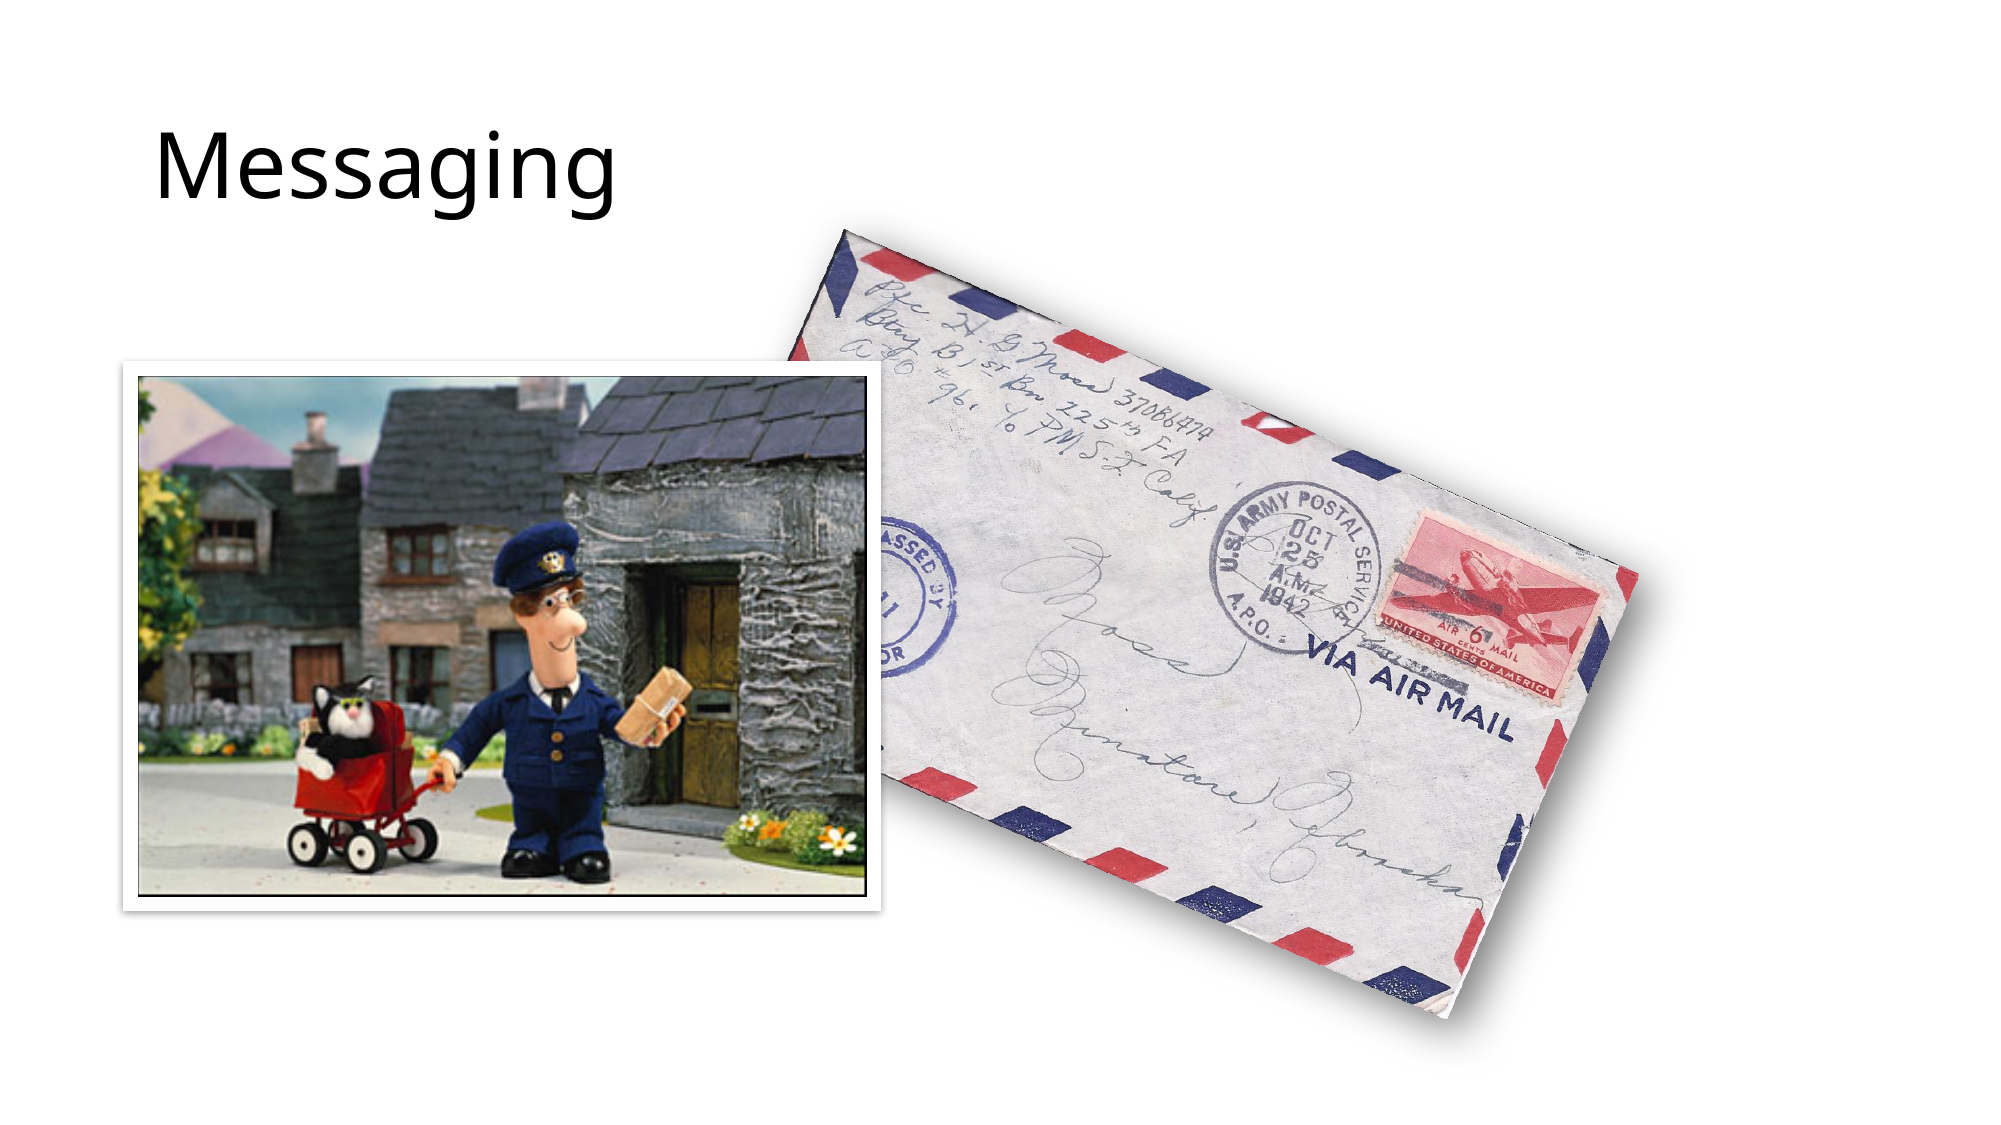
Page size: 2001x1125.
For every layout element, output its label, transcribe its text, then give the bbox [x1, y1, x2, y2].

title Messaging [137, 59, 1863, 278]
picture [137, 278, 1639, 1019]
